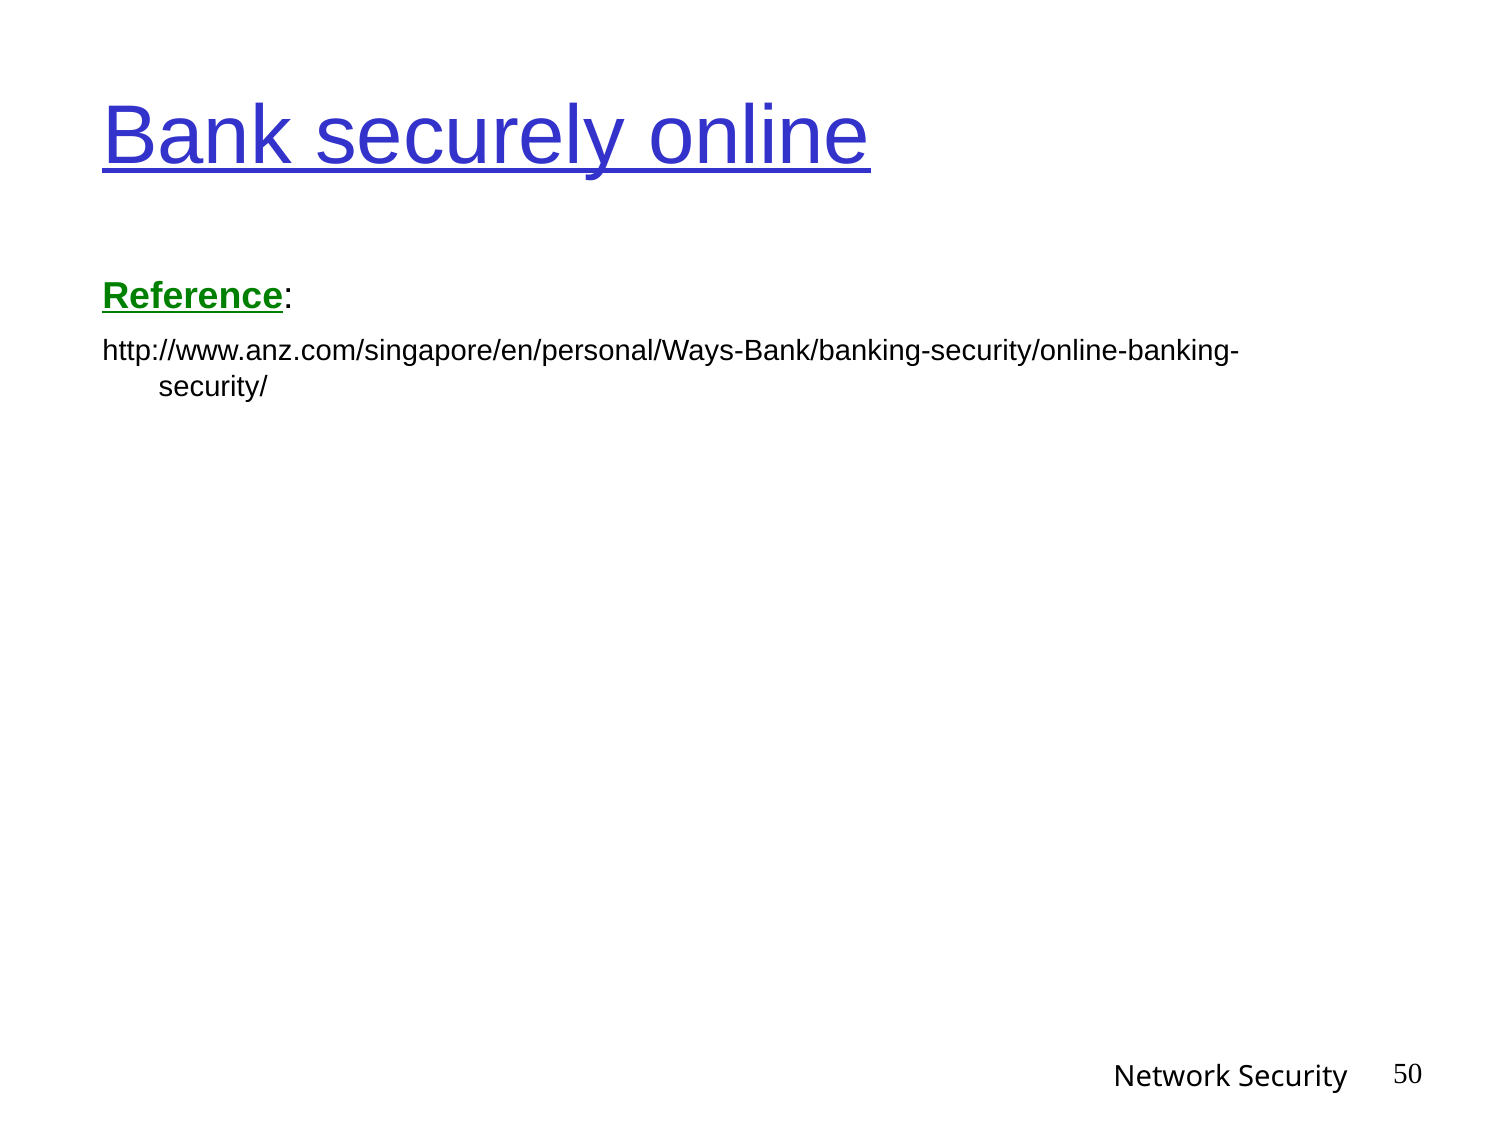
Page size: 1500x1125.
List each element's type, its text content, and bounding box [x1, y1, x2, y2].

list Reference: http://www.anz.com/singapore/en/personal/Ways-Bank/banking-security/online-banking-security/ [87, 262, 1359, 1022]
title Bank securely online [87, 17, 1359, 242]
